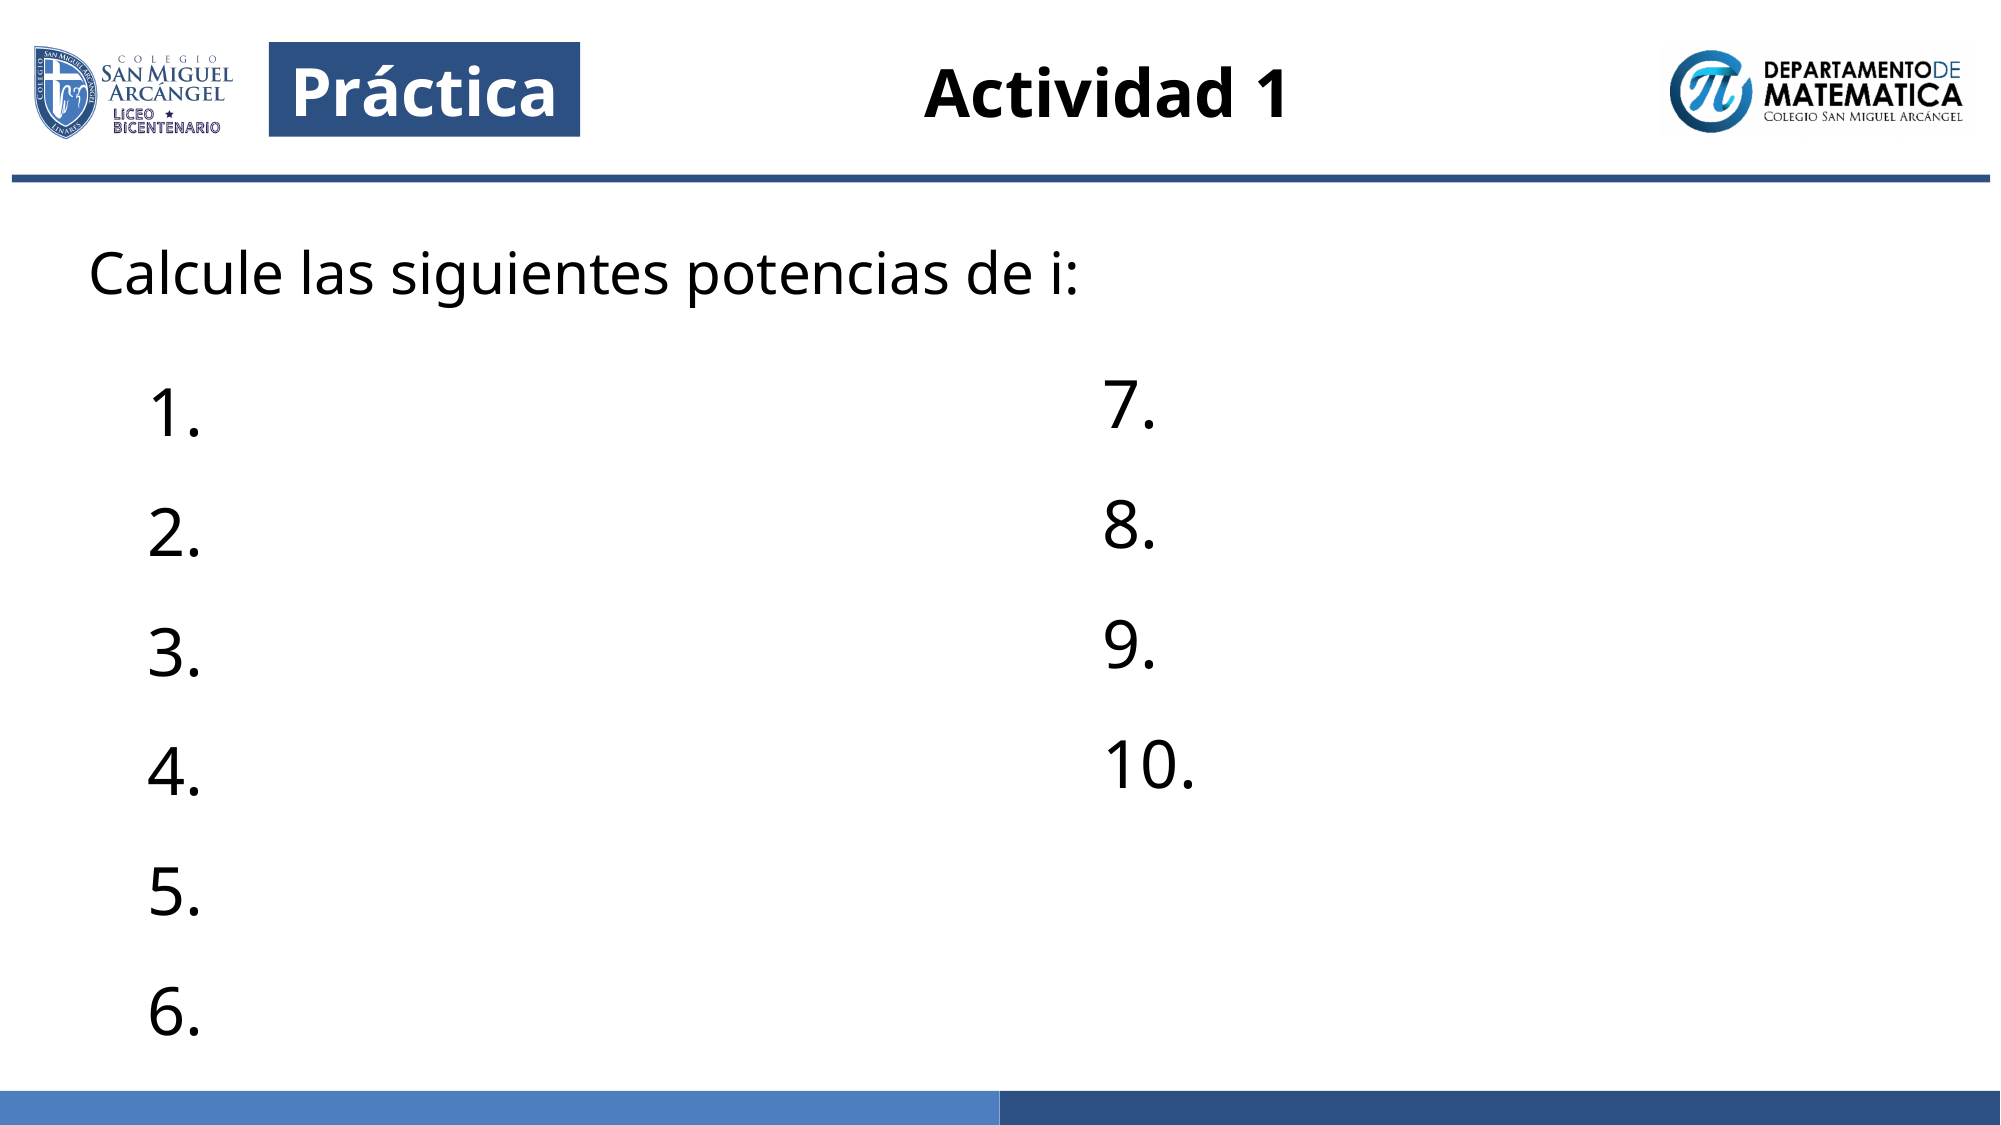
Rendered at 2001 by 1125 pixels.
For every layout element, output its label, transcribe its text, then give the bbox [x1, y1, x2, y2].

text_box Práctica [268, 42, 581, 137]
text_box [0, 1089, 999, 1125]
picture [25, 37, 240, 146]
text_box Actividad 1 [580, 43, 1638, 139]
text_box [10, 173, 1992, 184]
text_box Calcule las siguientes potencias de i: [73, 228, 1908, 314]
picture [1659, 44, 1975, 139]
text_box [999, 1089, 2000, 1125]
